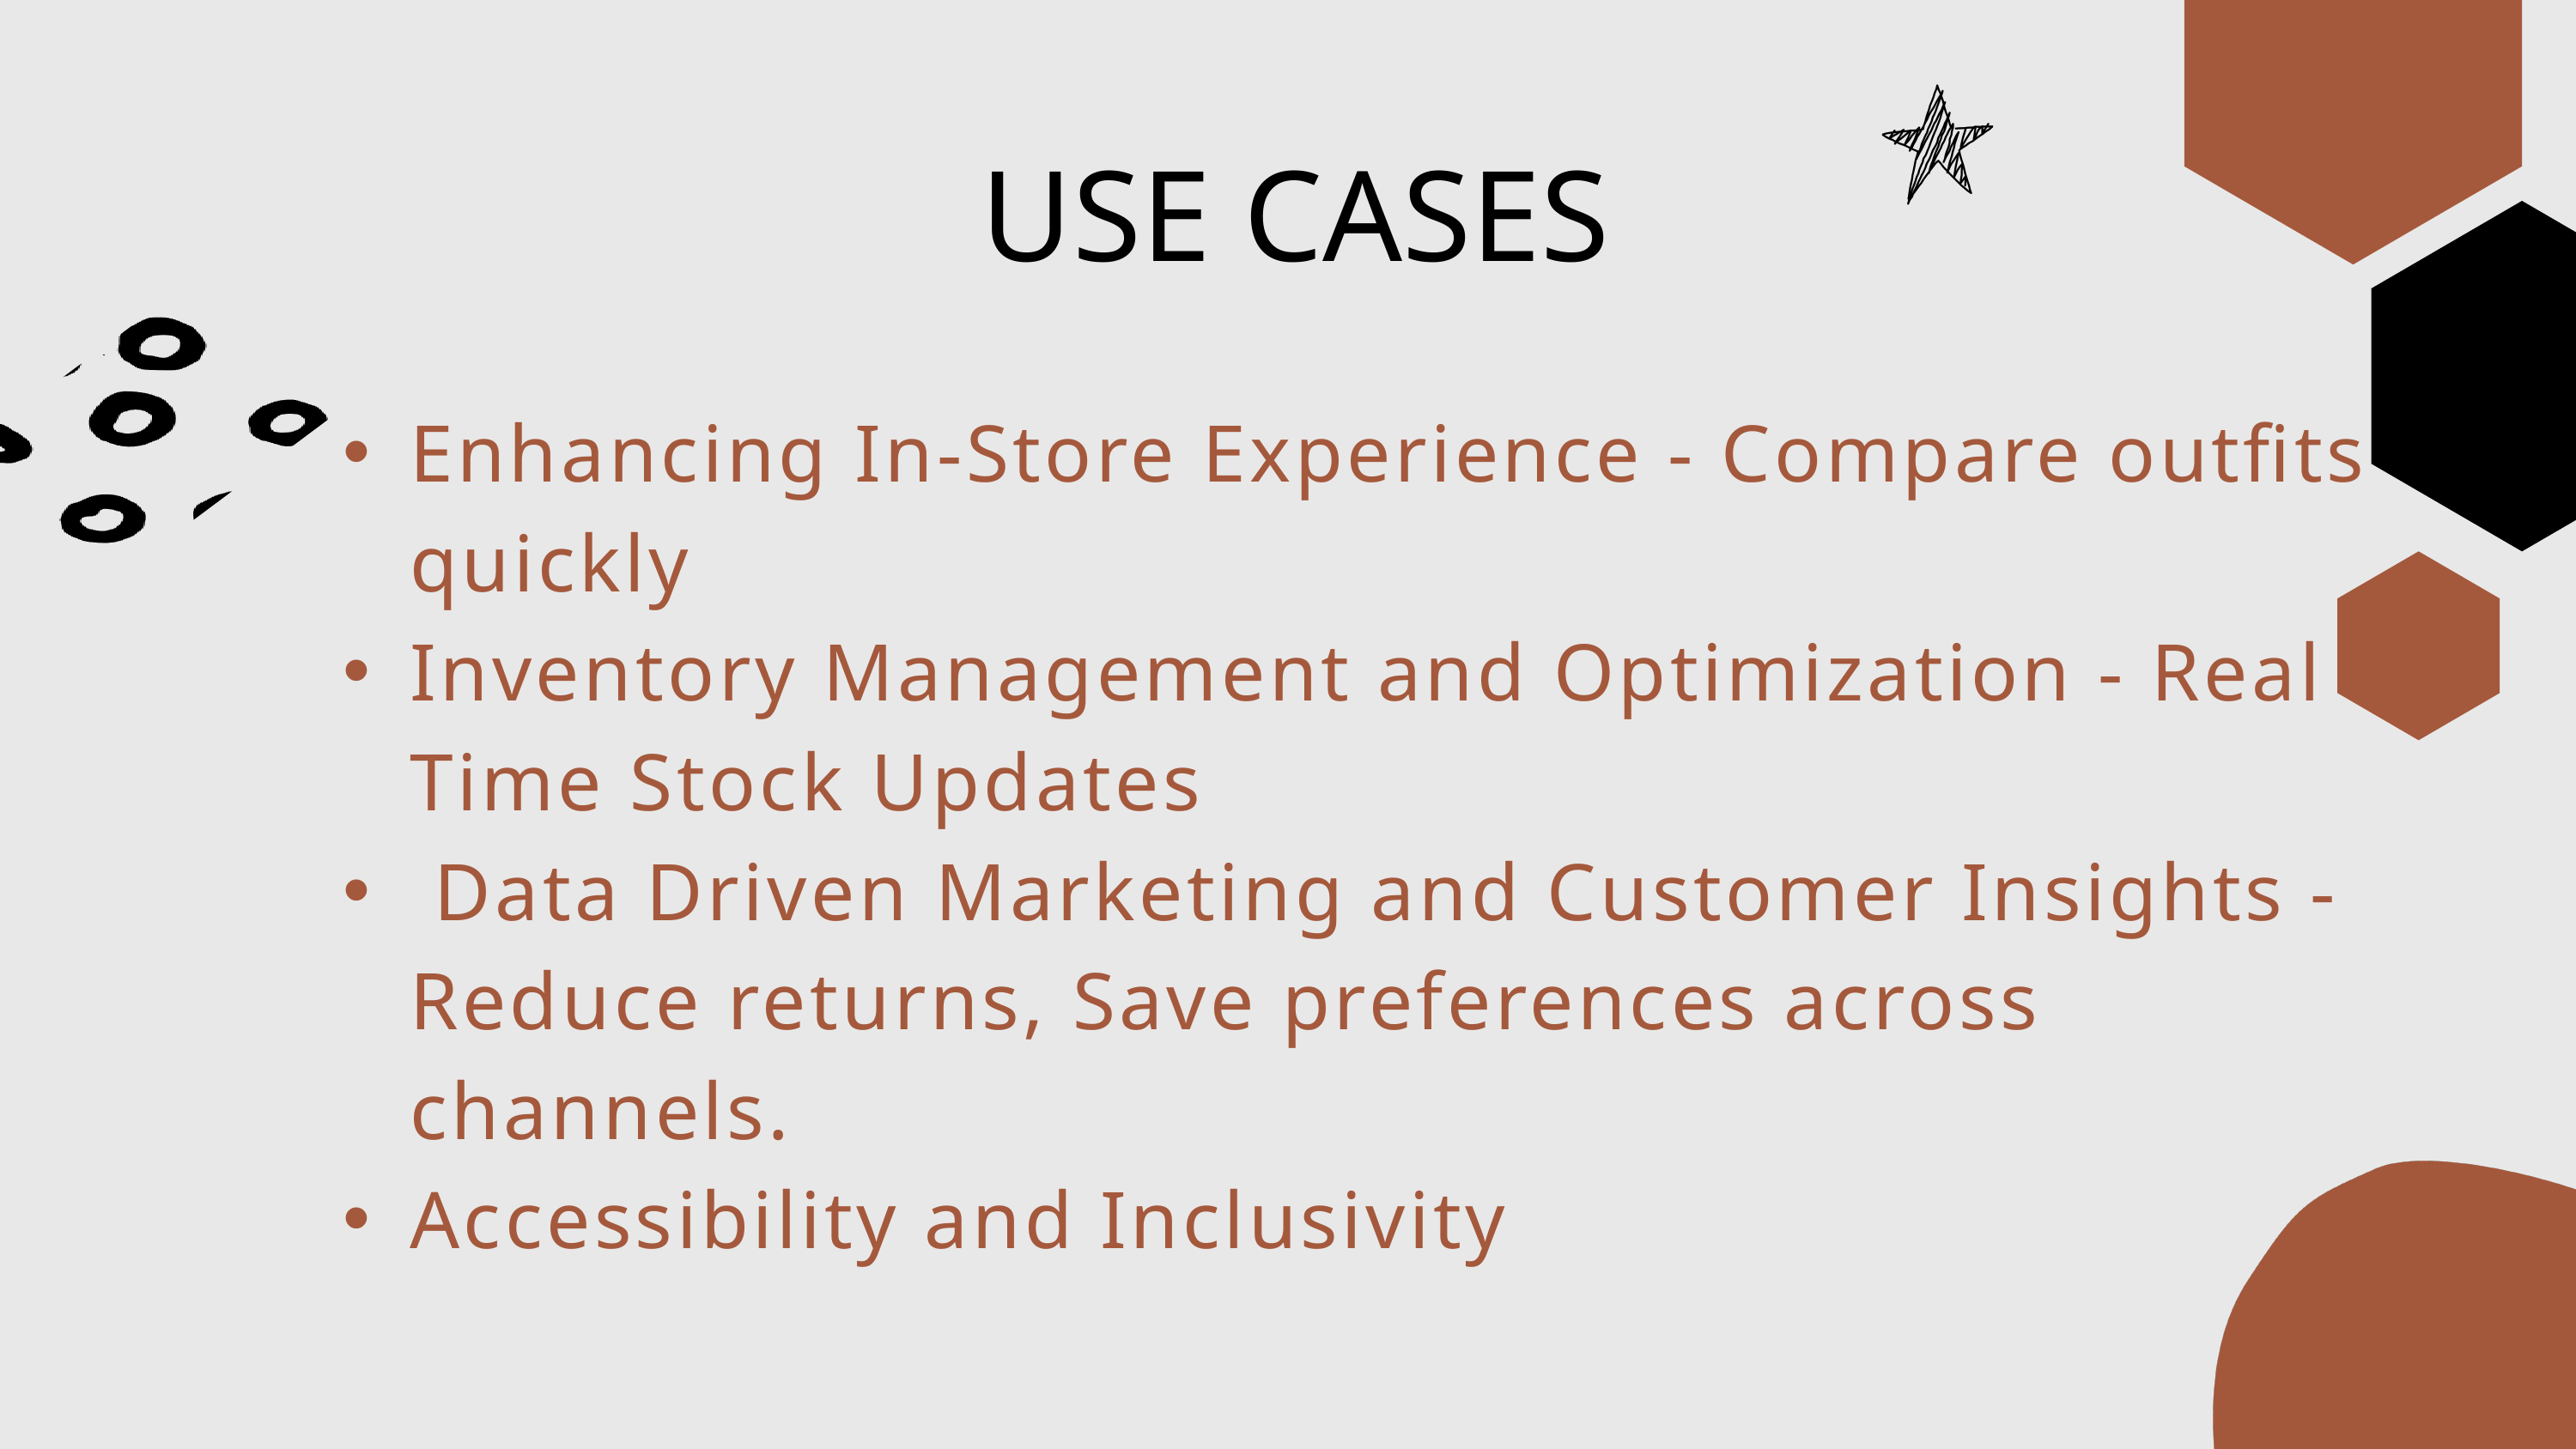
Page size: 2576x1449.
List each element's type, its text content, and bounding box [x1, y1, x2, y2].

text_box [1881, 84, 1994, 161]
text_box Enhancing In-Store Experience - Compare outfits quickly Inventory Management and Optimization - Real Time Stock Updates Data Driven Marketing and Customer Insights - Reduce returns, Save preferences across channels. Accessibility and Inclusivity [276, 388, 2372, 1265]
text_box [2336, 551, 2500, 741]
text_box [2184, 0, 2523, 265]
text_box [2196, 1137, 2576, 1449]
text_box USE CASES [525, 161, 2067, 287]
text_box [0, 264, 307, 609]
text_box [2371, 200, 2576, 552]
